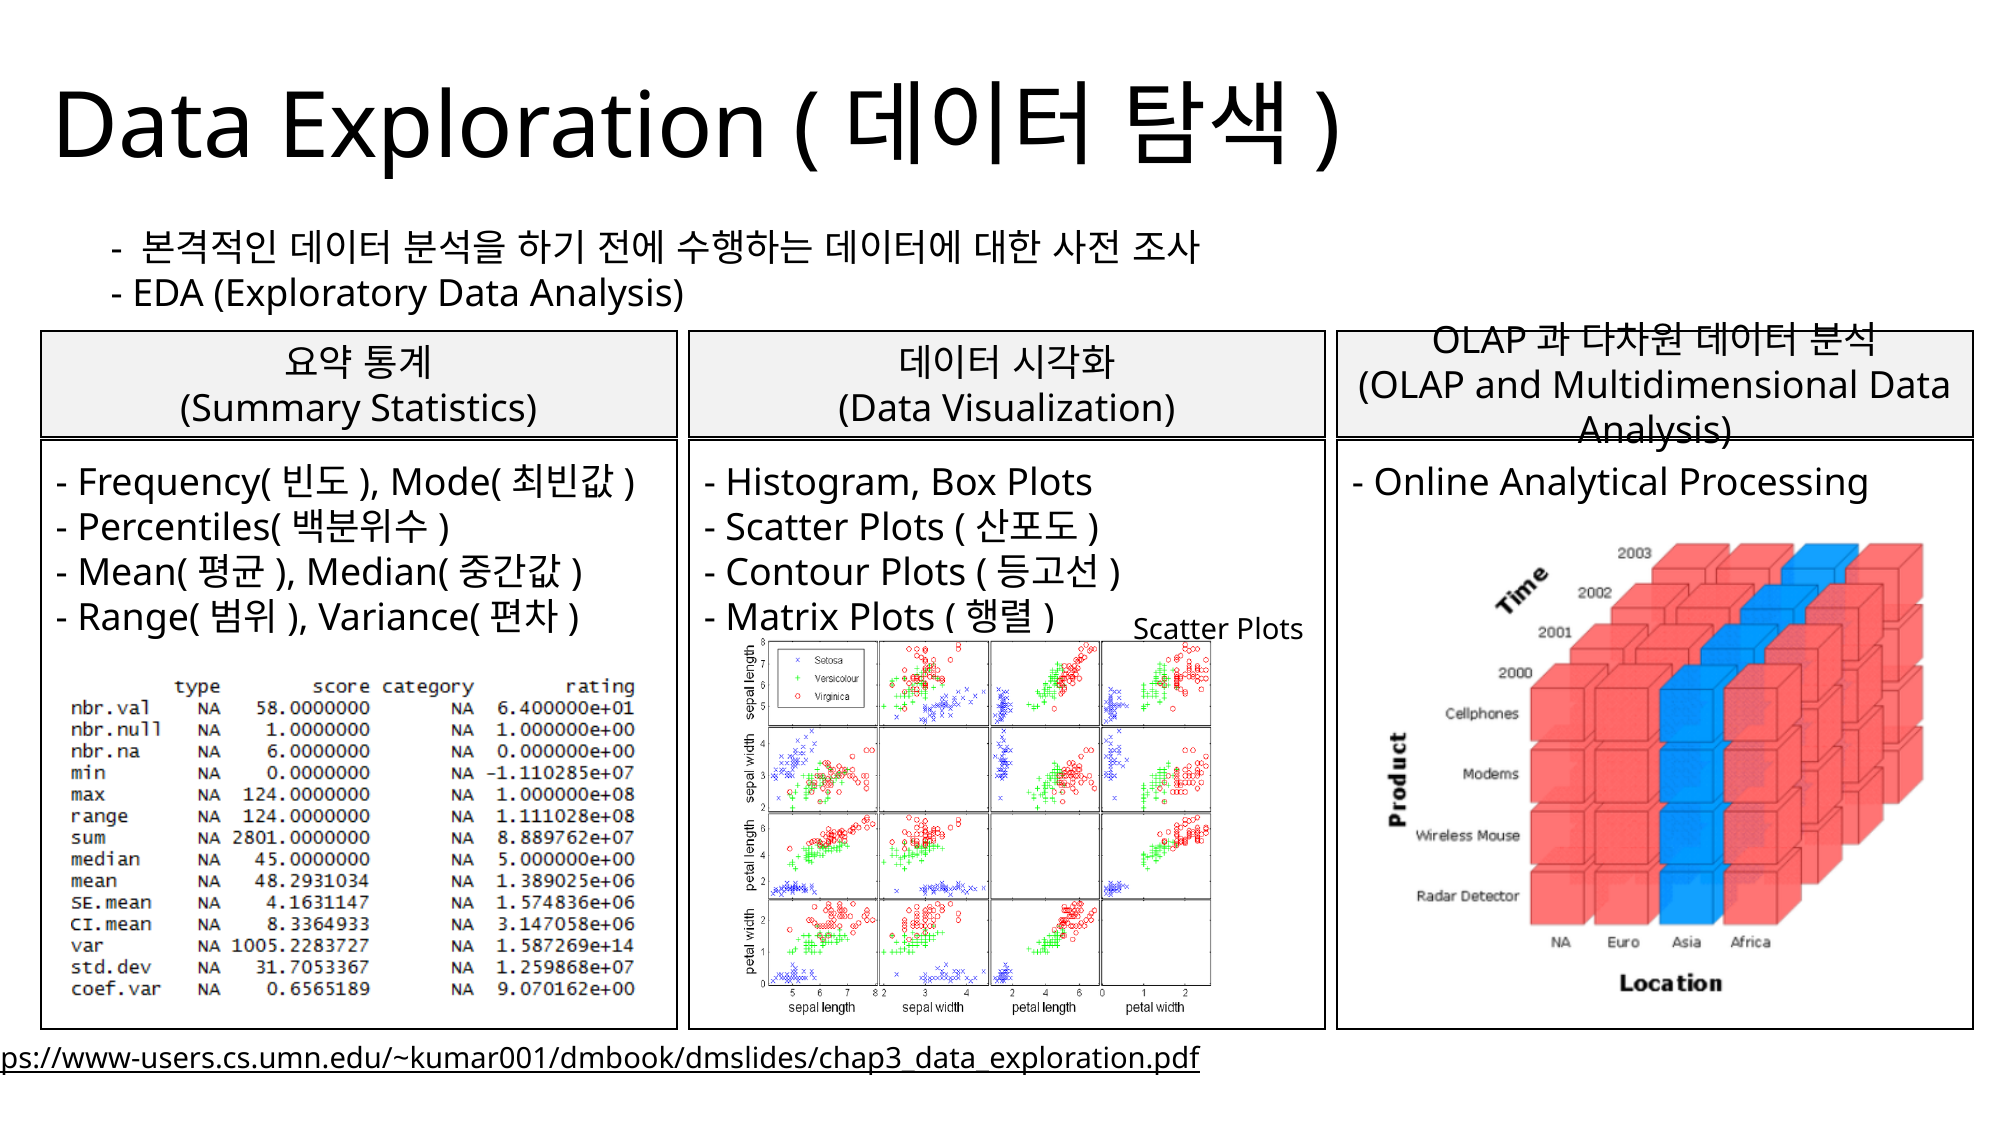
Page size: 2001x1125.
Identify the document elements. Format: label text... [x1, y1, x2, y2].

text_box - 본격적인 데이터 분석을 하기 전에 수행하는 데이터에 대한 사전 조사 - EDA (Exploratory Data Analysis) [95, 216, 1857, 322]
picture [71, 677, 644, 1001]
text_box - Frequency(빈도), Mode(최빈값) - Percentiles(백분위수) - Mean(평균), Median(중간값) - Range(범위), Variance(편차) [40, 439, 678, 1030]
text_box - Histogram, Box Plots - Scatter Plots (산포도) - Contour Plots (등고선) - Matrix Plots (행렬) [688, 439, 1326, 1030]
text_box 데이터 시각화 (Data Visualization) [688, 330, 1326, 438]
text_box OLAP과 다차원 데이터 분석 (OLAP and Multidimensional Data Analysis) [1336, 330, 1974, 438]
text_box Data Exploration (데이터 탐색) [37, 58, 1946, 183]
text_box Scatter Plots [1118, 603, 1319, 654]
picture [1380, 537, 1929, 1000]
picture [738, 633, 1215, 1019]
text_box - Online Analytical Processing [1336, 439, 1974, 1030]
text_box https://www-users.cs.umn.edu/~kumar001/dmbook/dmslides/chap3_data_exploration.pdf [0, 1032, 1223, 1087]
text_box 요약 통계 (Summary Statistics) [40, 330, 678, 438]
